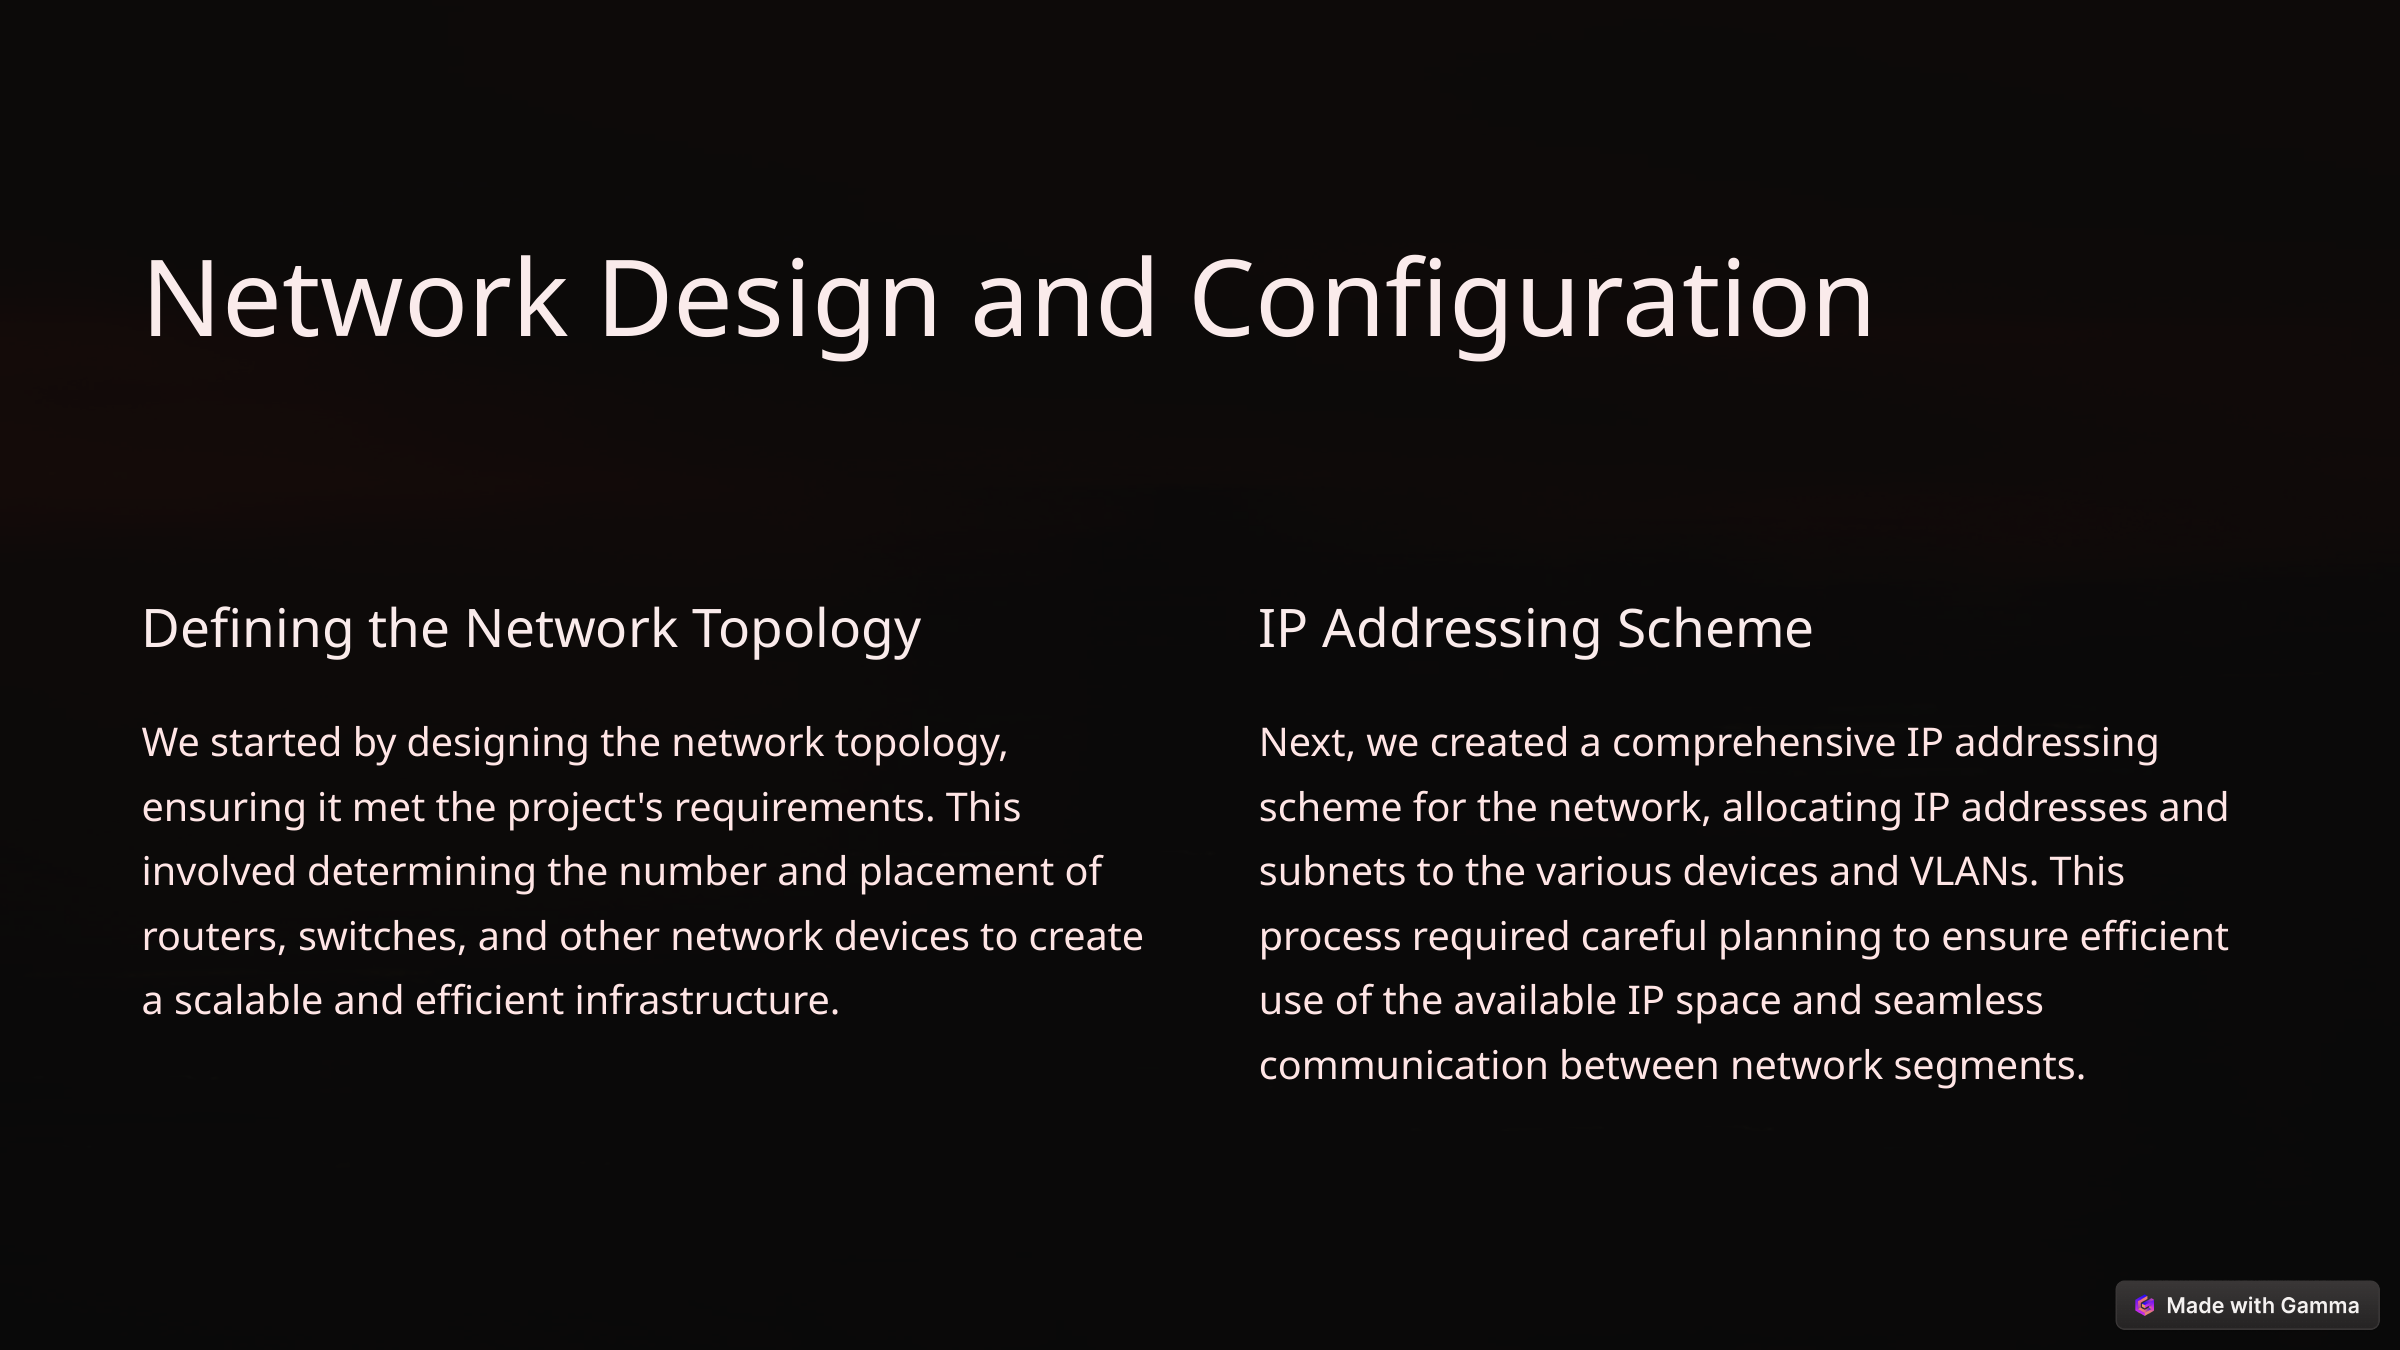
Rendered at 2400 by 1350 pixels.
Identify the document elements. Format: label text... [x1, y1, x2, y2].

text_box Next, we created a comprehensive IP addressing scheme for the network, allocating IP addresses and subnets to the various devices and VLANs. This process required careful planning to ensure efficient use of the available IP space and seamless communication between network segments. [1259, 699, 2260, 1089]
text_box Network Design and Configuration [141, 224, 2259, 492]
text_box Defining the Network Topology [141, 592, 1100, 660]
text_box IP Addressing Scheme [1259, 592, 1989, 660]
picture [2106, 1271, 2389, 1339]
text_box We started by designing the network topology, ensuring it met the project's requirements. This involved determining the number and placement of routers, switches, and other network devices to create a scalable and efficient infrastructure. [141, 699, 1159, 1024]
